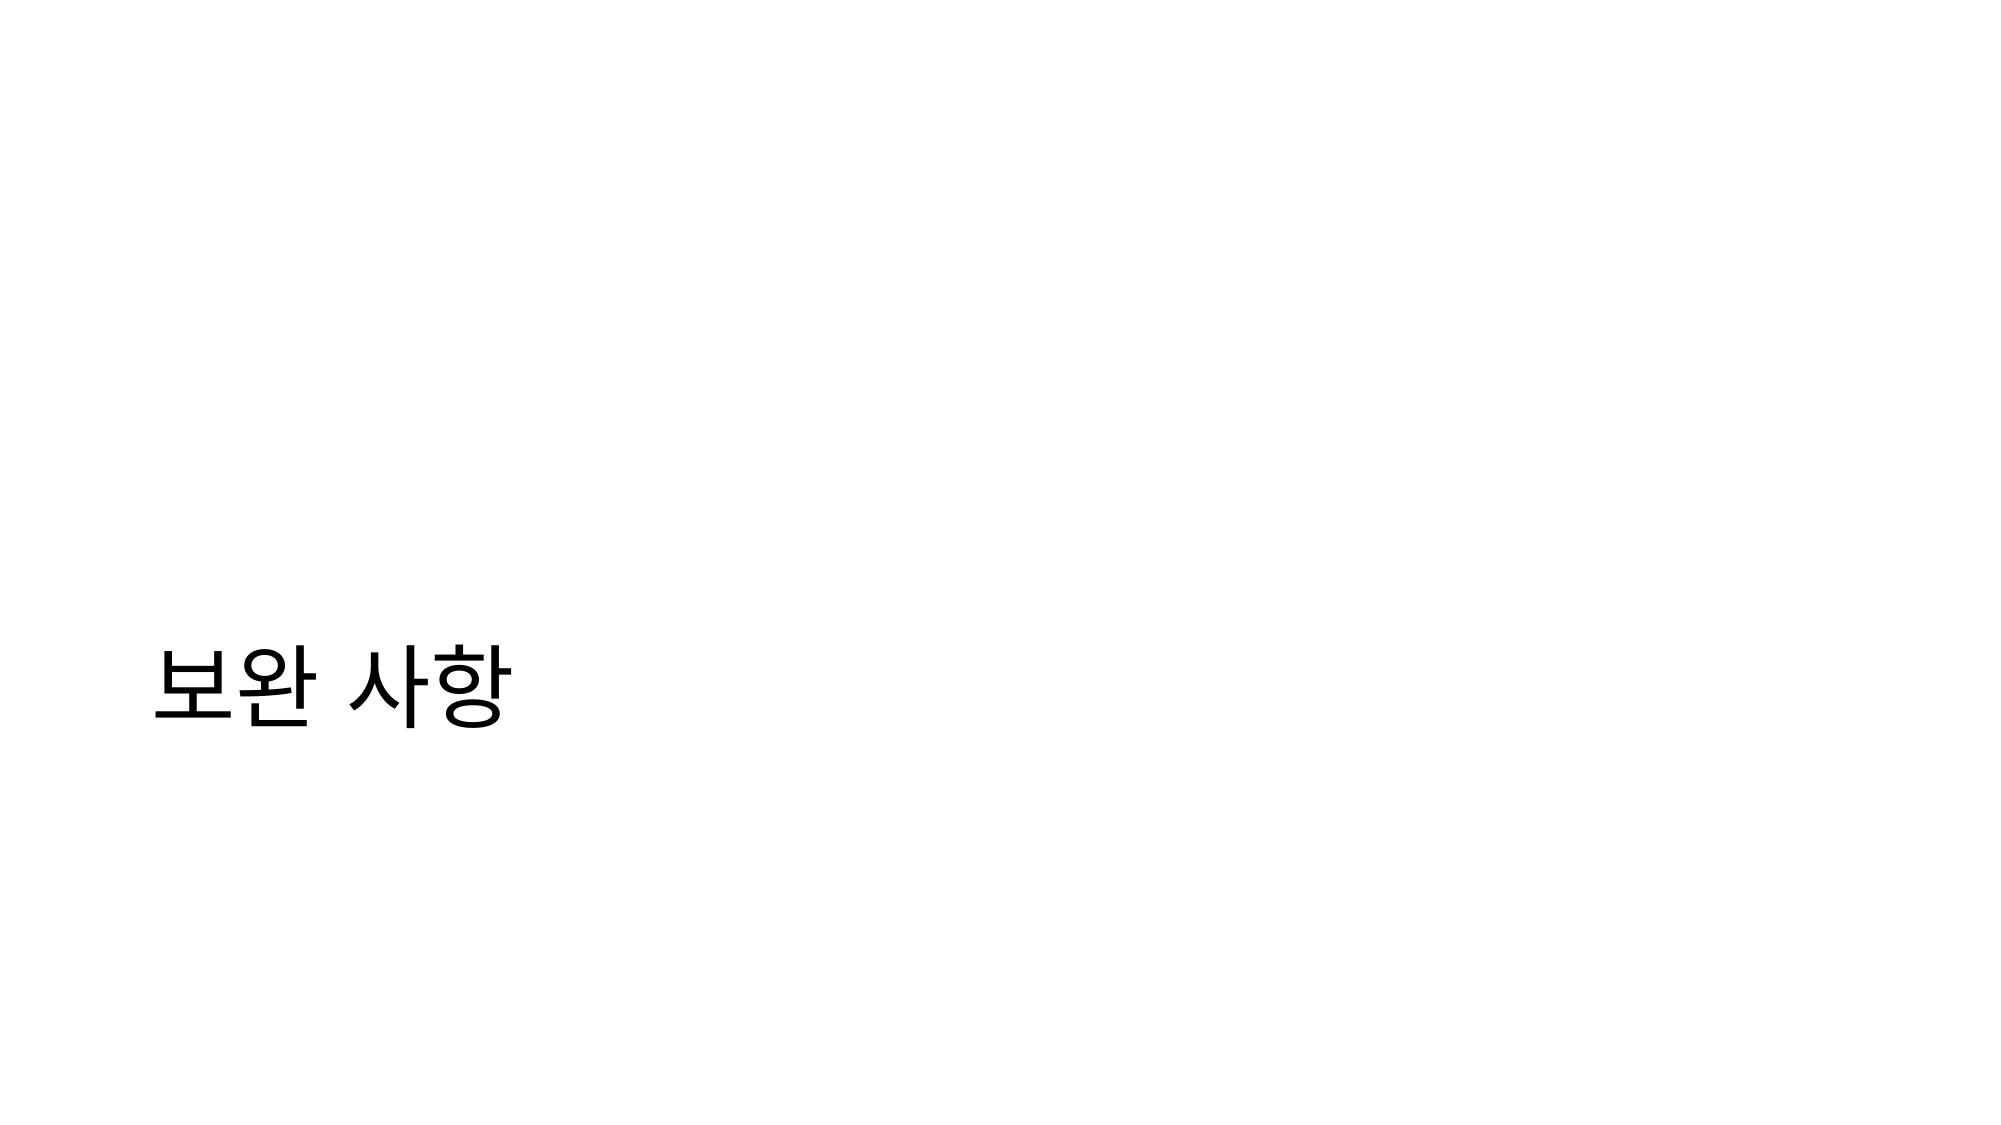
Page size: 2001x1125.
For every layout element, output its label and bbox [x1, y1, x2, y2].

title [136, 280, 1862, 749]
